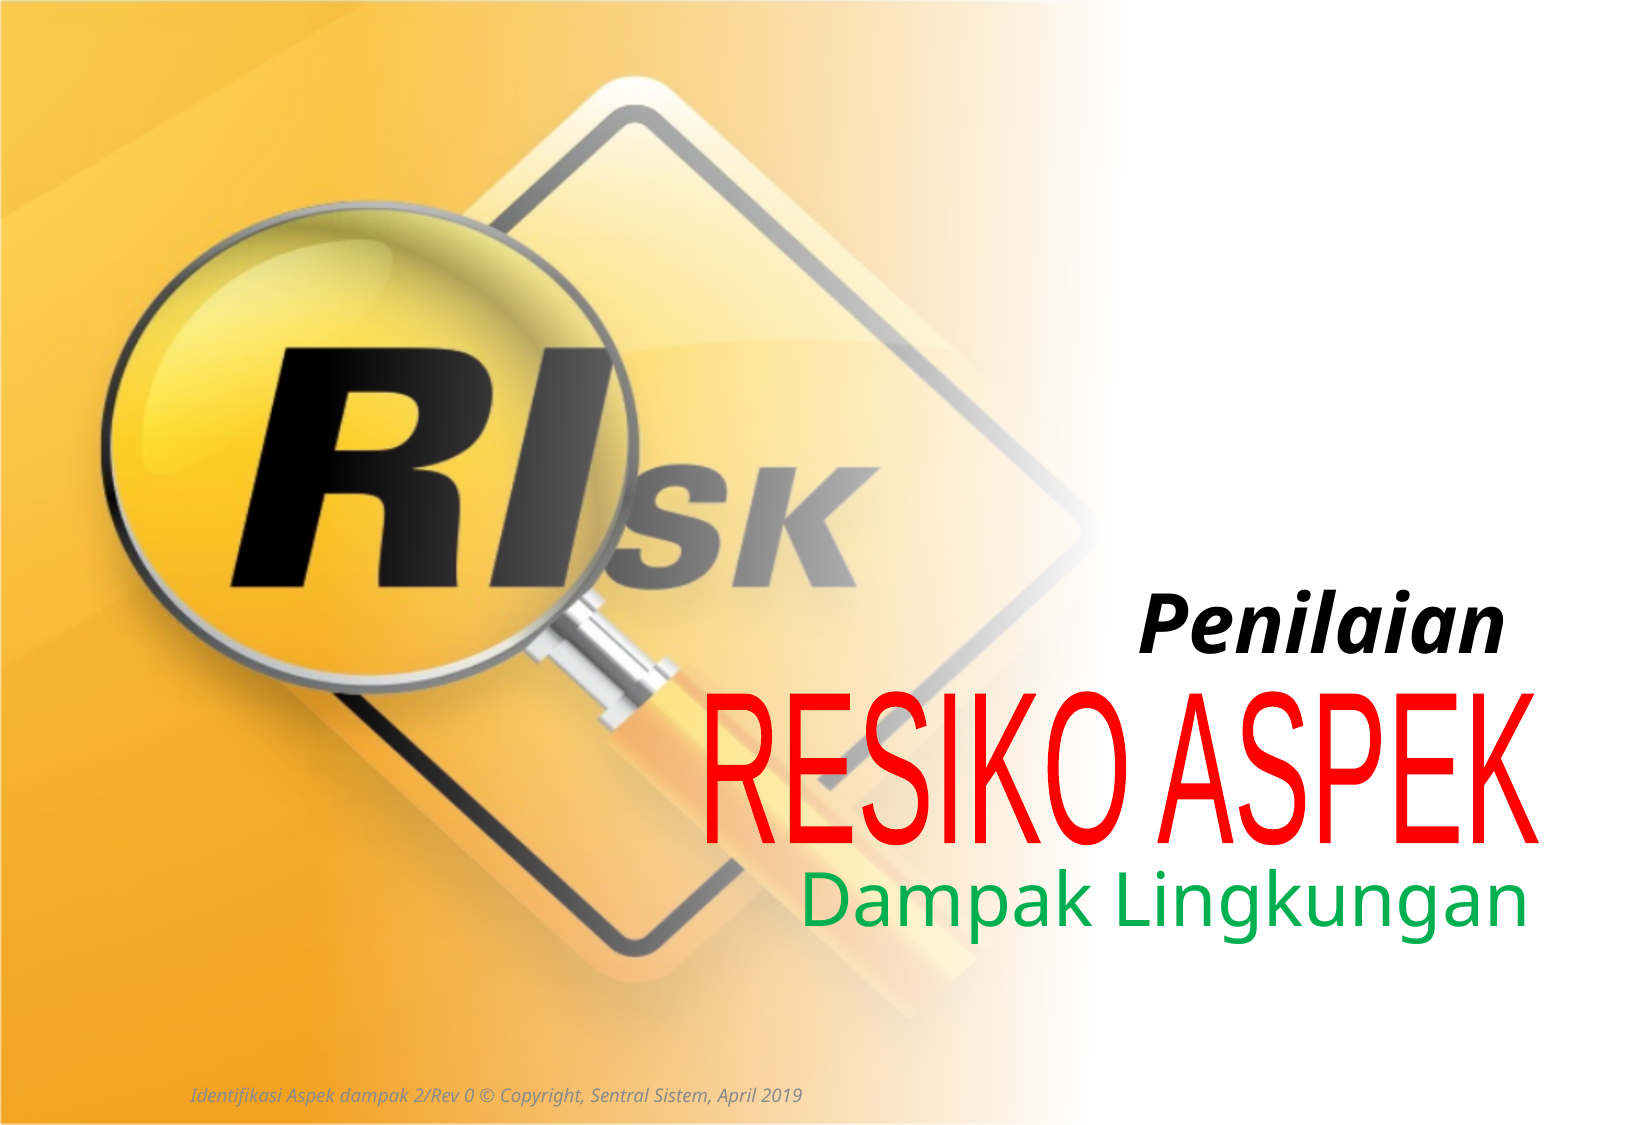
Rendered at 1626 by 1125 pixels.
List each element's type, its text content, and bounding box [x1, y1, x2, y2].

picture [0, 0, 1263, 1125]
text_box Dampak Lingkungan [1265, 843, 1546, 949]
text_box Penilaian [1265, 562, 1524, 678]
